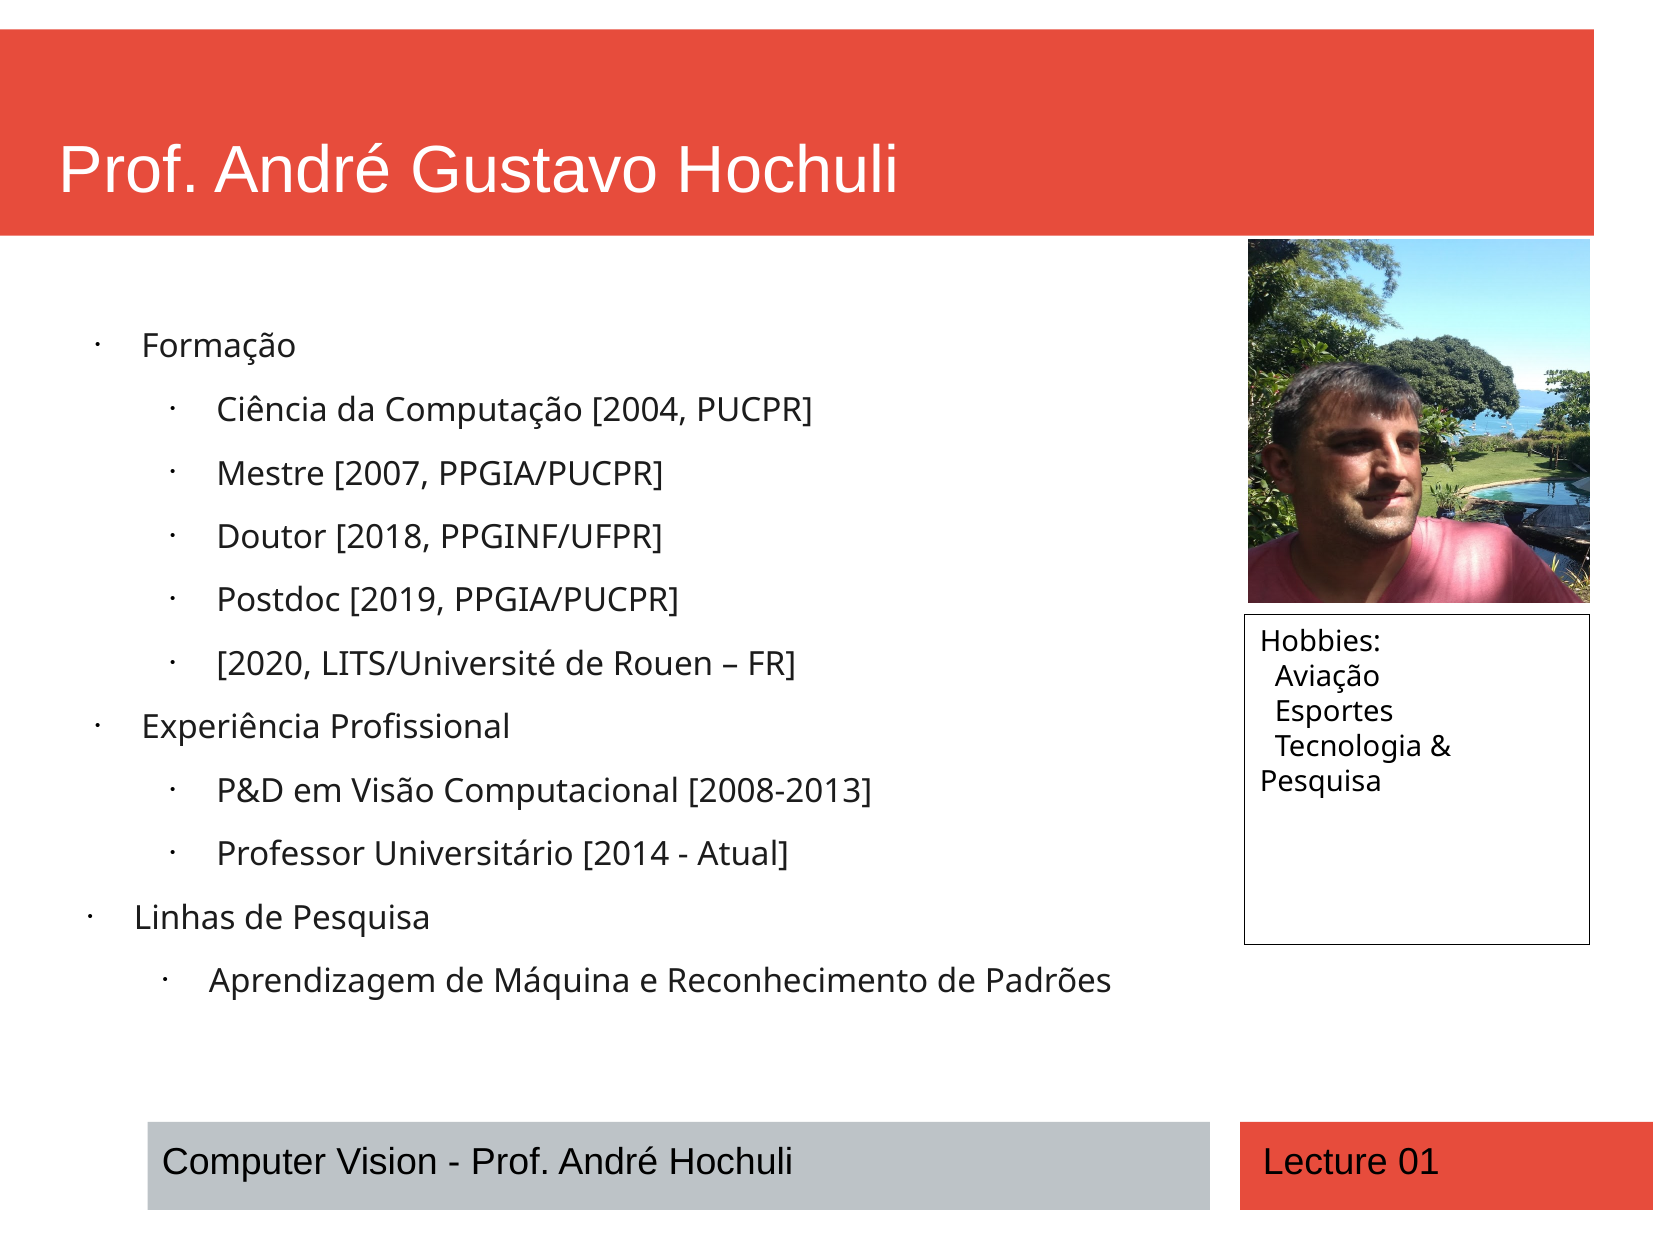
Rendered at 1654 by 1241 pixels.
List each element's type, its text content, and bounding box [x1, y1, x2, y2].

text_box Hobbies: Aviação Esportes Tecnologia & Pesquisa [1244, 614, 1590, 945]
text_box Computer Vision - Prof. André Hochuli [147, 1129, 1205, 1189]
text_box Prof. André Gustavo Hochuli [58, 58, 1594, 206]
picture [1248, 239, 1590, 603]
text_box Lecture 01 [1248, 1129, 1623, 1189]
text_box Formação Ciência da Computação [2004, PUCPR] Mestre [2007, PPGIA/PUCPR] Doutor [2018, PPGINF/UFPR] Postdoc [2019, PPGIA/PUCPR] [2020, LITS/Université de Rouen – FR] Experiência Profissional P&D em Visão Computacional [2008-2013] Professor Universitário [2014 - Atual] Linhas de Pesquisa Aprendizagem de Máquina e Reconhecimento de Padrões [58, 324, 1565, 1092]
